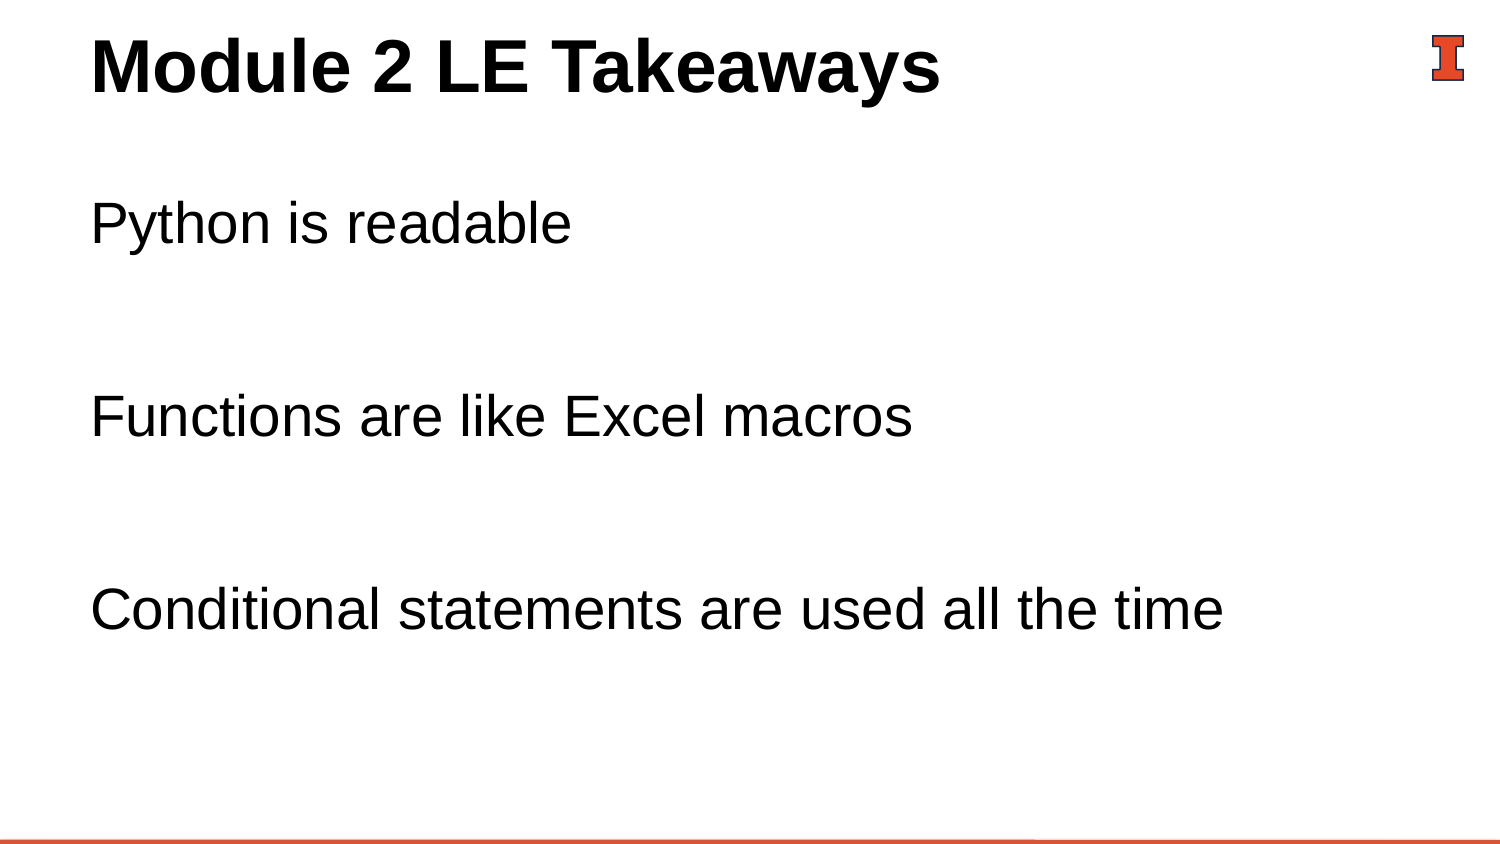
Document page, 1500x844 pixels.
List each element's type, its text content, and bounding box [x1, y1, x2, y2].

picture [1432, 35, 1464, 81]
title Module 2 LE Takeaways [75, 10, 1404, 128]
list Python is readable Functions are like Excel macros Conditional statements are used all the time [75, 128, 1404, 796]
